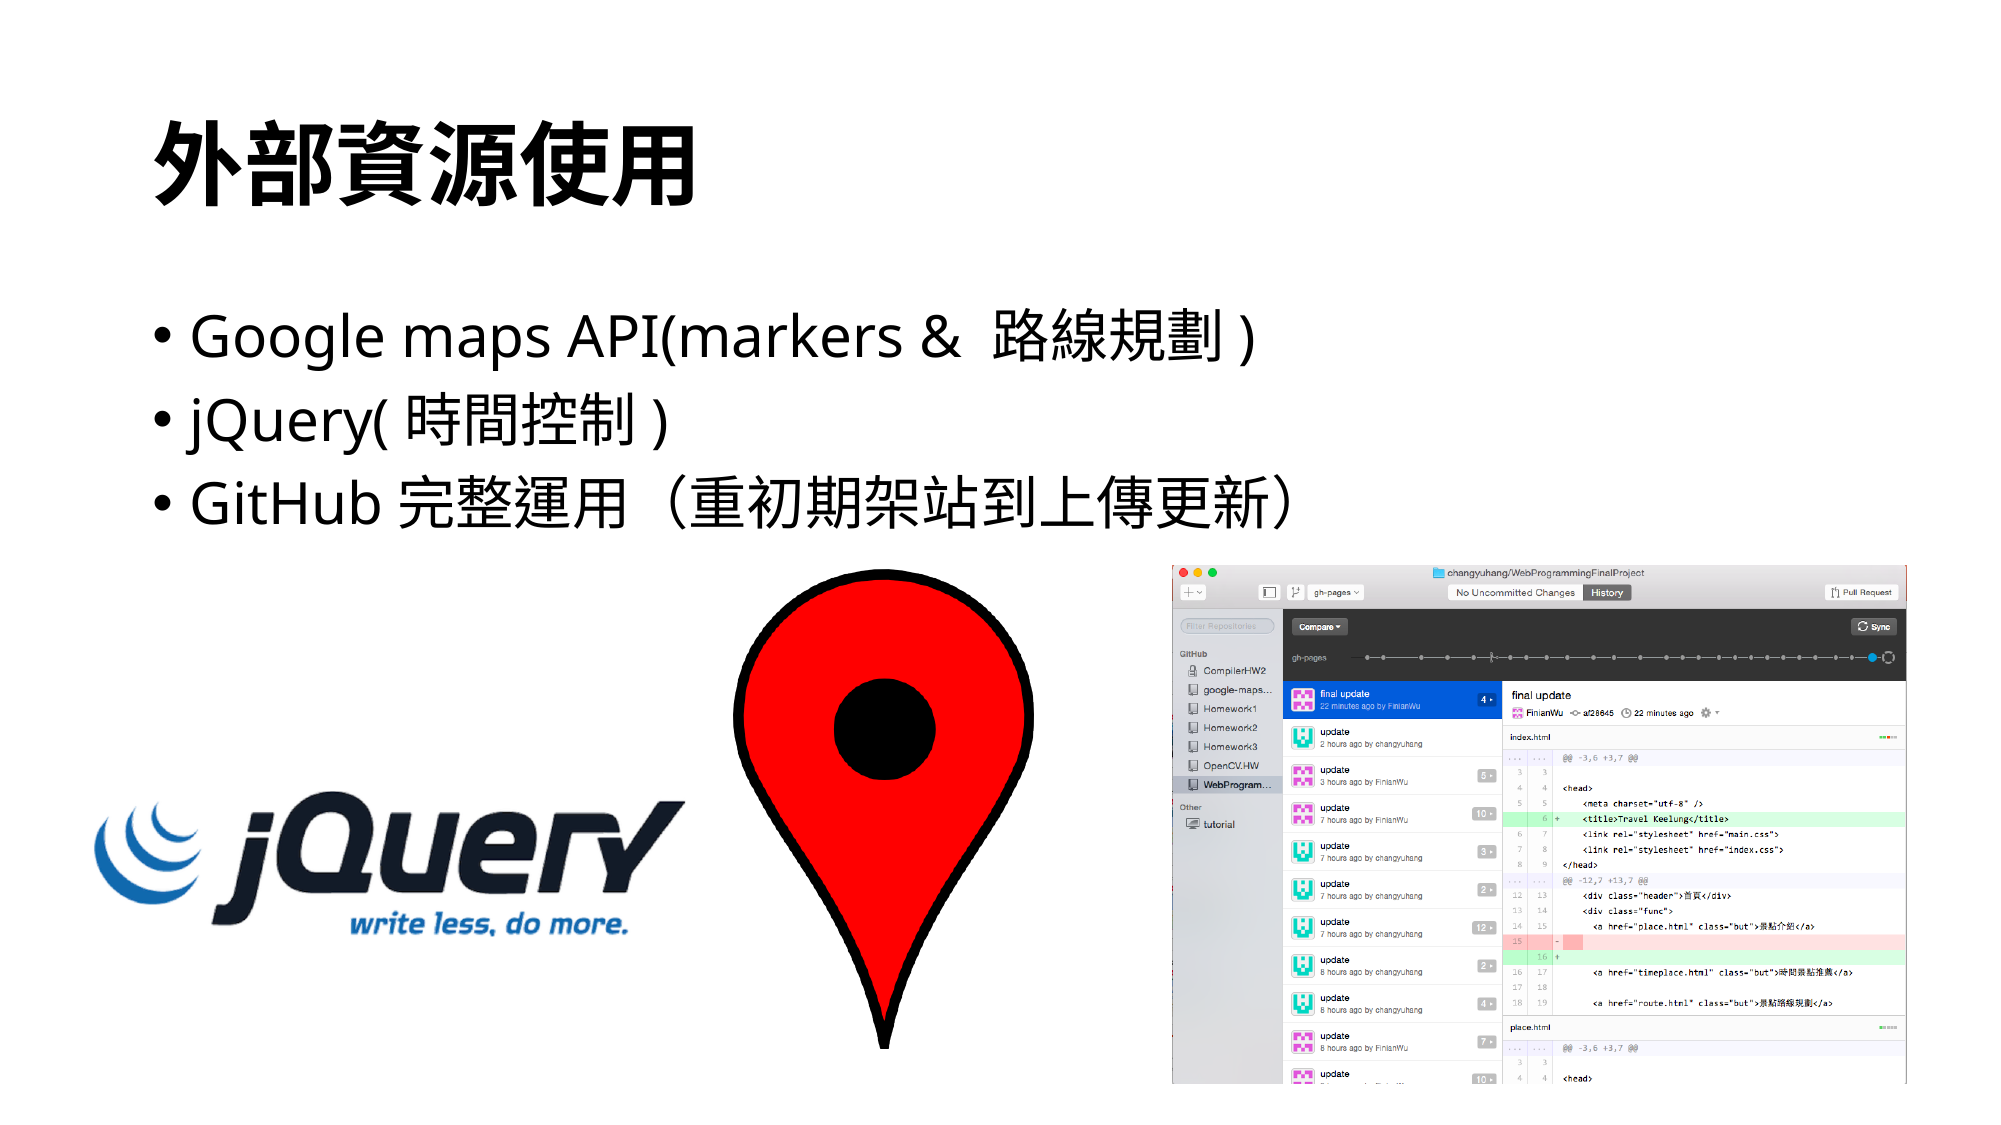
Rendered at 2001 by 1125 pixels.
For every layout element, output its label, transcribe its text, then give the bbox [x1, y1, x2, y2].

picture [1172, 565, 1907, 1084]
list Google maps API(markers & 路線規劃) jQuery(時間控制) GitHub完整運用（重初期架站到上傳更新） [137, 299, 1863, 1014]
picture [45, 569, 1034, 1049]
title 外部資源使用 [137, 59, 1863, 278]
